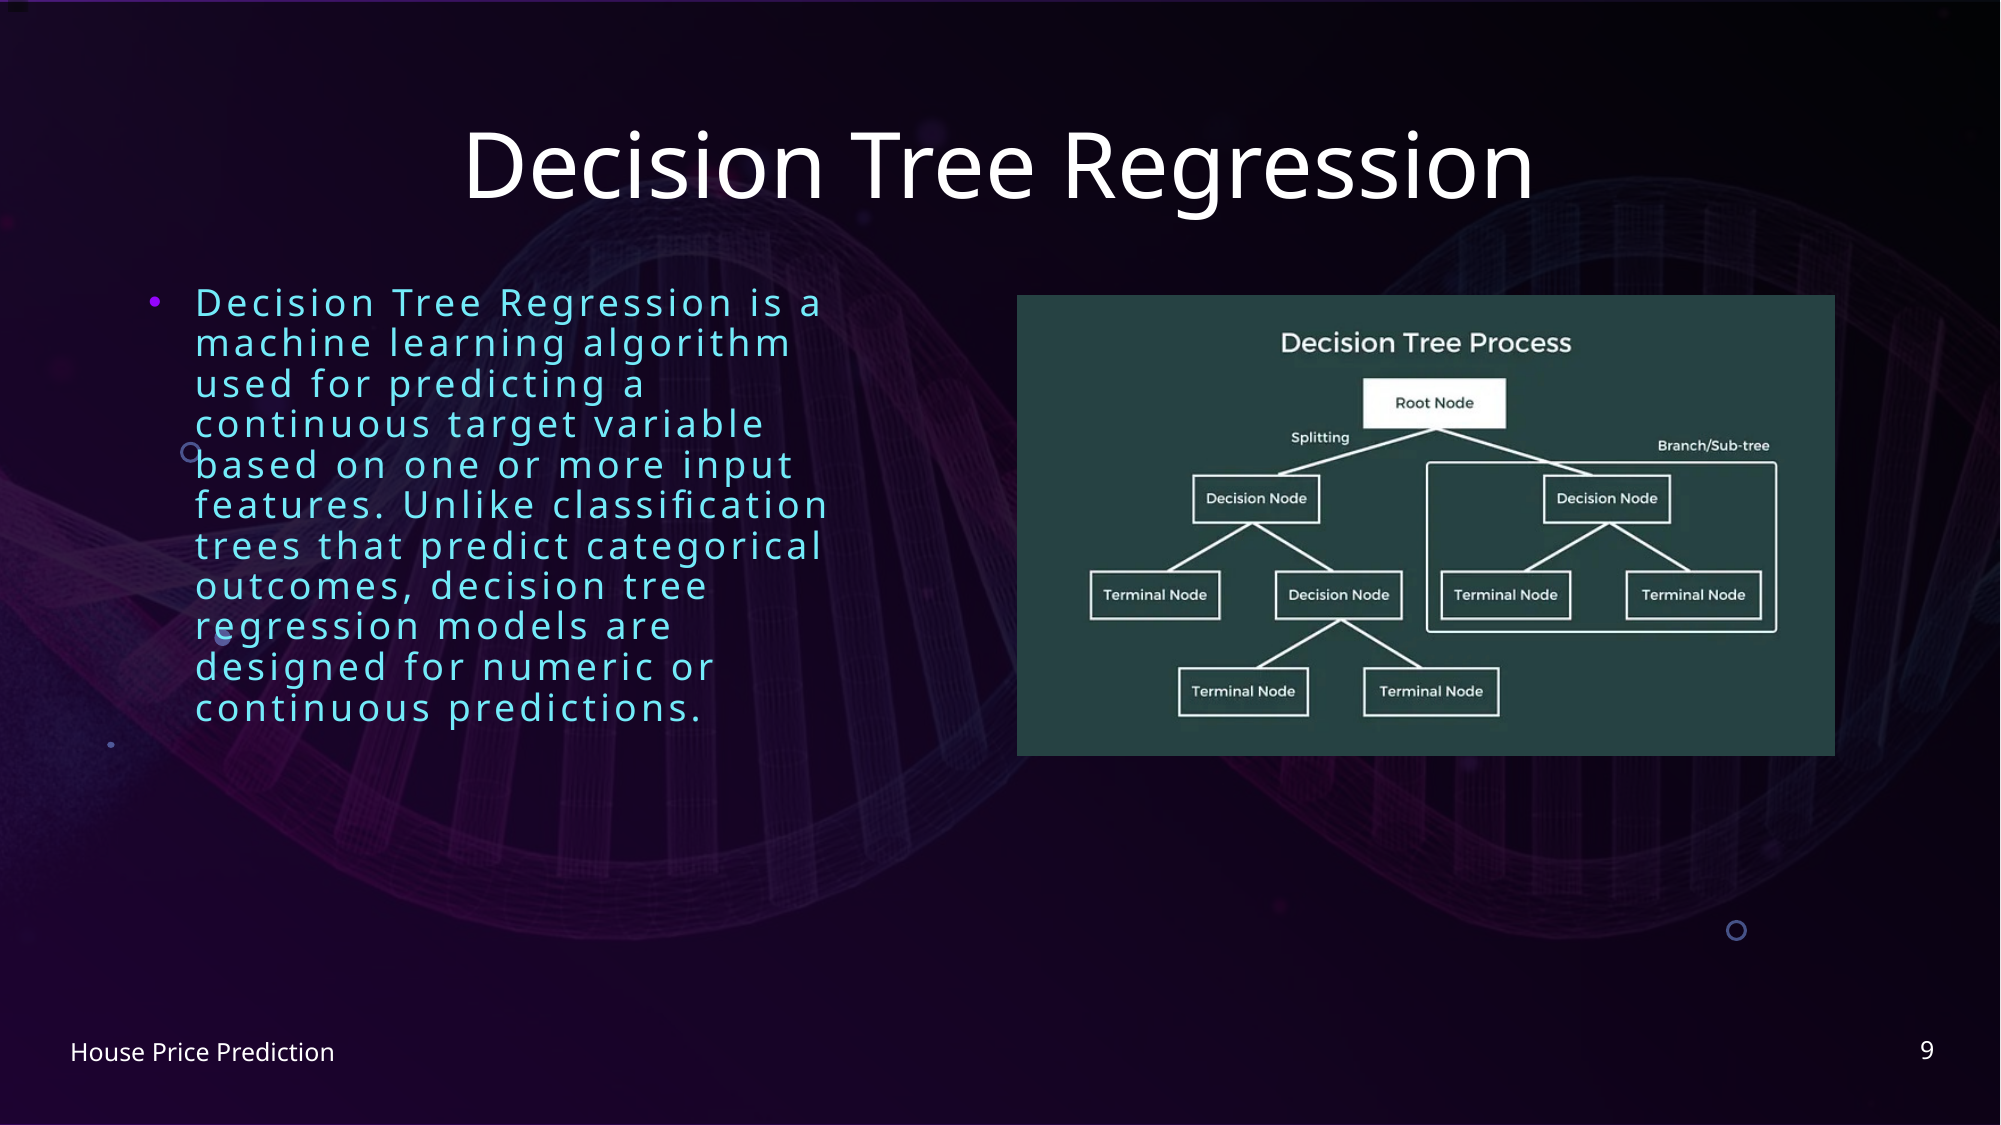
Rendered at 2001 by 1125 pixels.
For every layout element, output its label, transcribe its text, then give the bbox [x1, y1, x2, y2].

picture [1017, 295, 1835, 756]
slide_number 9 [1499, 1021, 1950, 1082]
text_box [266, 577, 297, 638]
list Decision Tree Regression is a machine learning algorithm used for predicting a continuous target variable based on one or more input features. Unlike classification trees that predict categorical outcomes, decision tree regression models are designed for numeric or continuous predictions. [133, 276, 861, 810]
footer House Price Prediction [55, 1023, 731, 1084]
title Decision Tree Regression [137, 59, 1862, 278]
